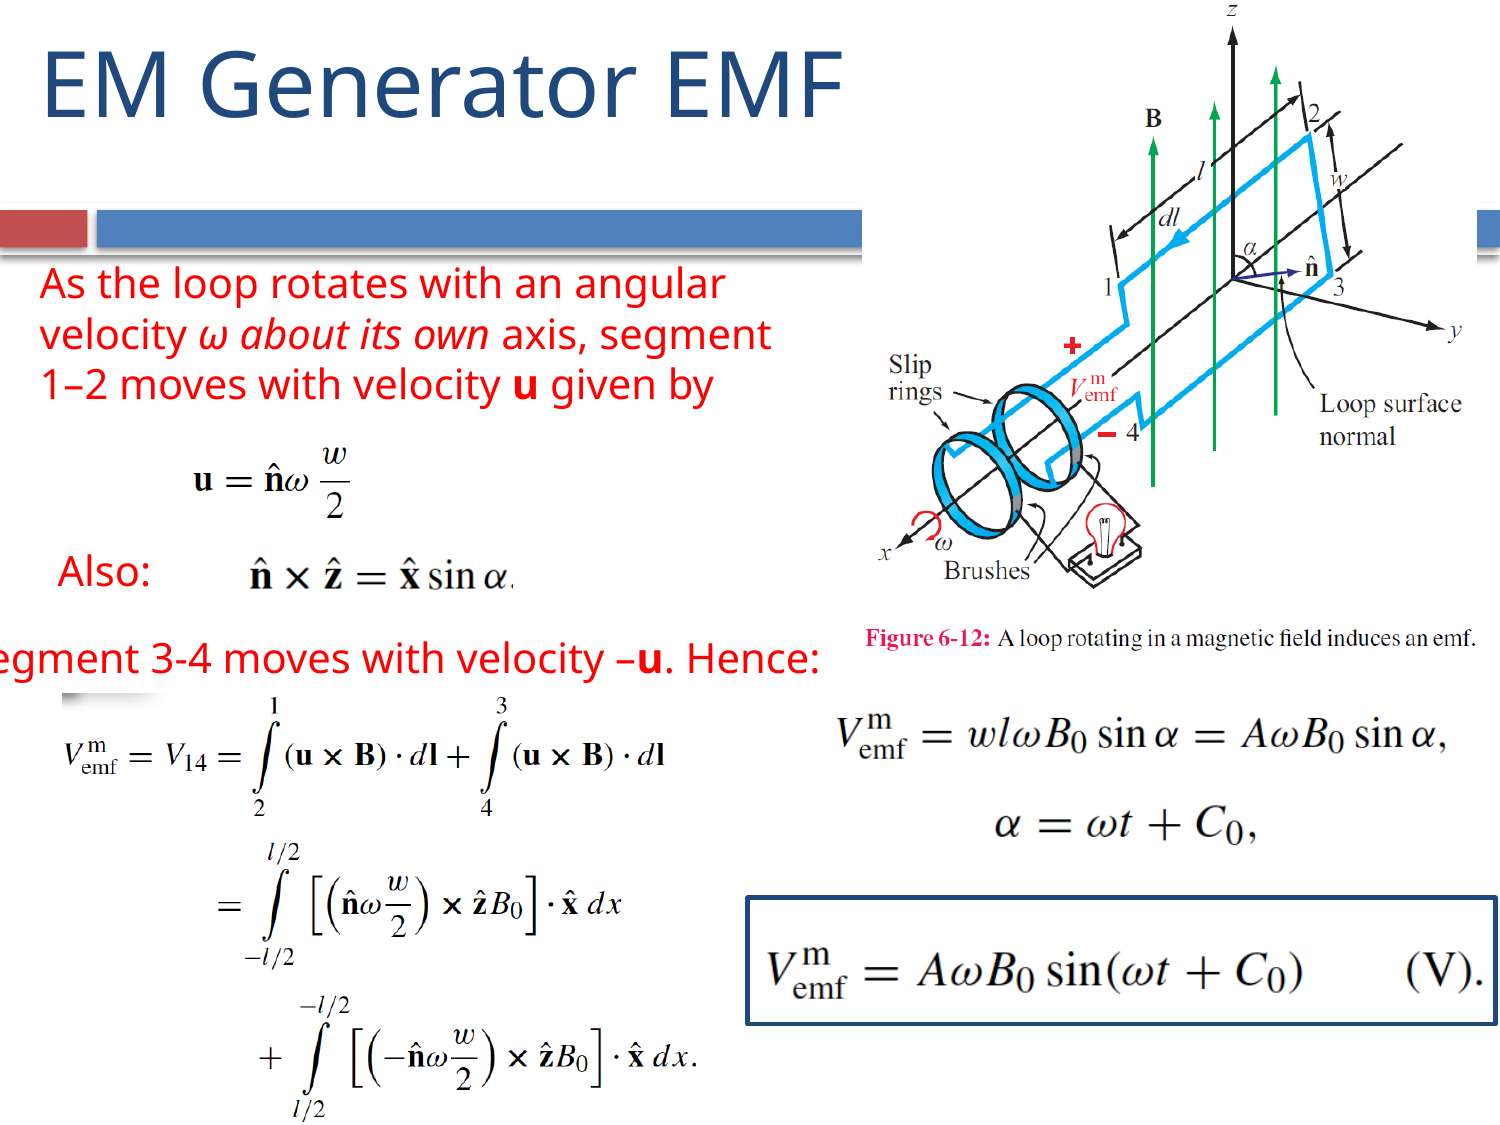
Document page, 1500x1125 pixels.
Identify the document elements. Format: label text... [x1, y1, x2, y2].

text_box Segment 3-4 moves with velocity –u. Hence: [0, 624, 836, 690]
text_box Also: [42, 537, 167, 603]
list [862, 0, 1477, 657]
picture [824, 674, 1451, 879]
picture [174, 412, 513, 626]
text_box As the loop rotates with an angular velocity ω about its own axis, segment 1–2 moves with velocity u given by [24, 249, 788, 415]
picture [749, 899, 1494, 1023]
picture [62, 693, 701, 1125]
title EM Generator EMF [24, 0, 860, 163]
